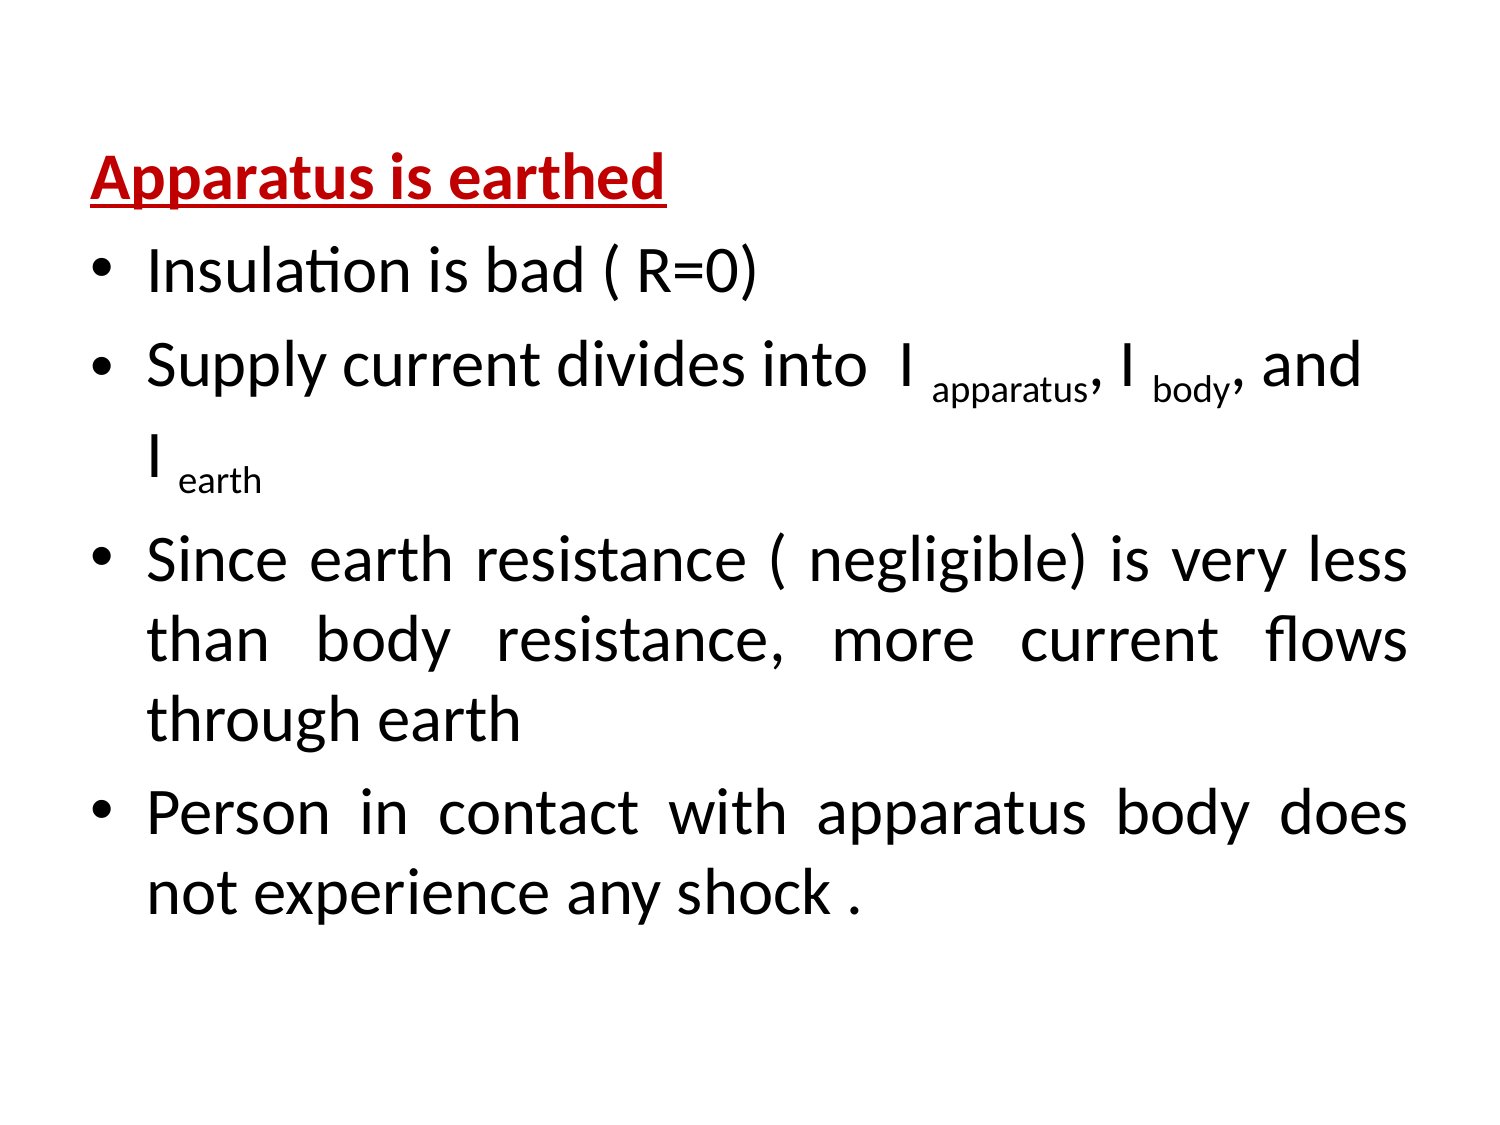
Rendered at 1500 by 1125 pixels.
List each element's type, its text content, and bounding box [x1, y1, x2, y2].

list Apparatus is earthed Insulation is bad ( R=0) Supply current divides into I apparatus, I body, and I earth Since earth resistance ( negligible) is very less than body resistance, more current flows through earth Person in contact with apparatus body does not experience any shock . [75, 125, 1425, 1005]
